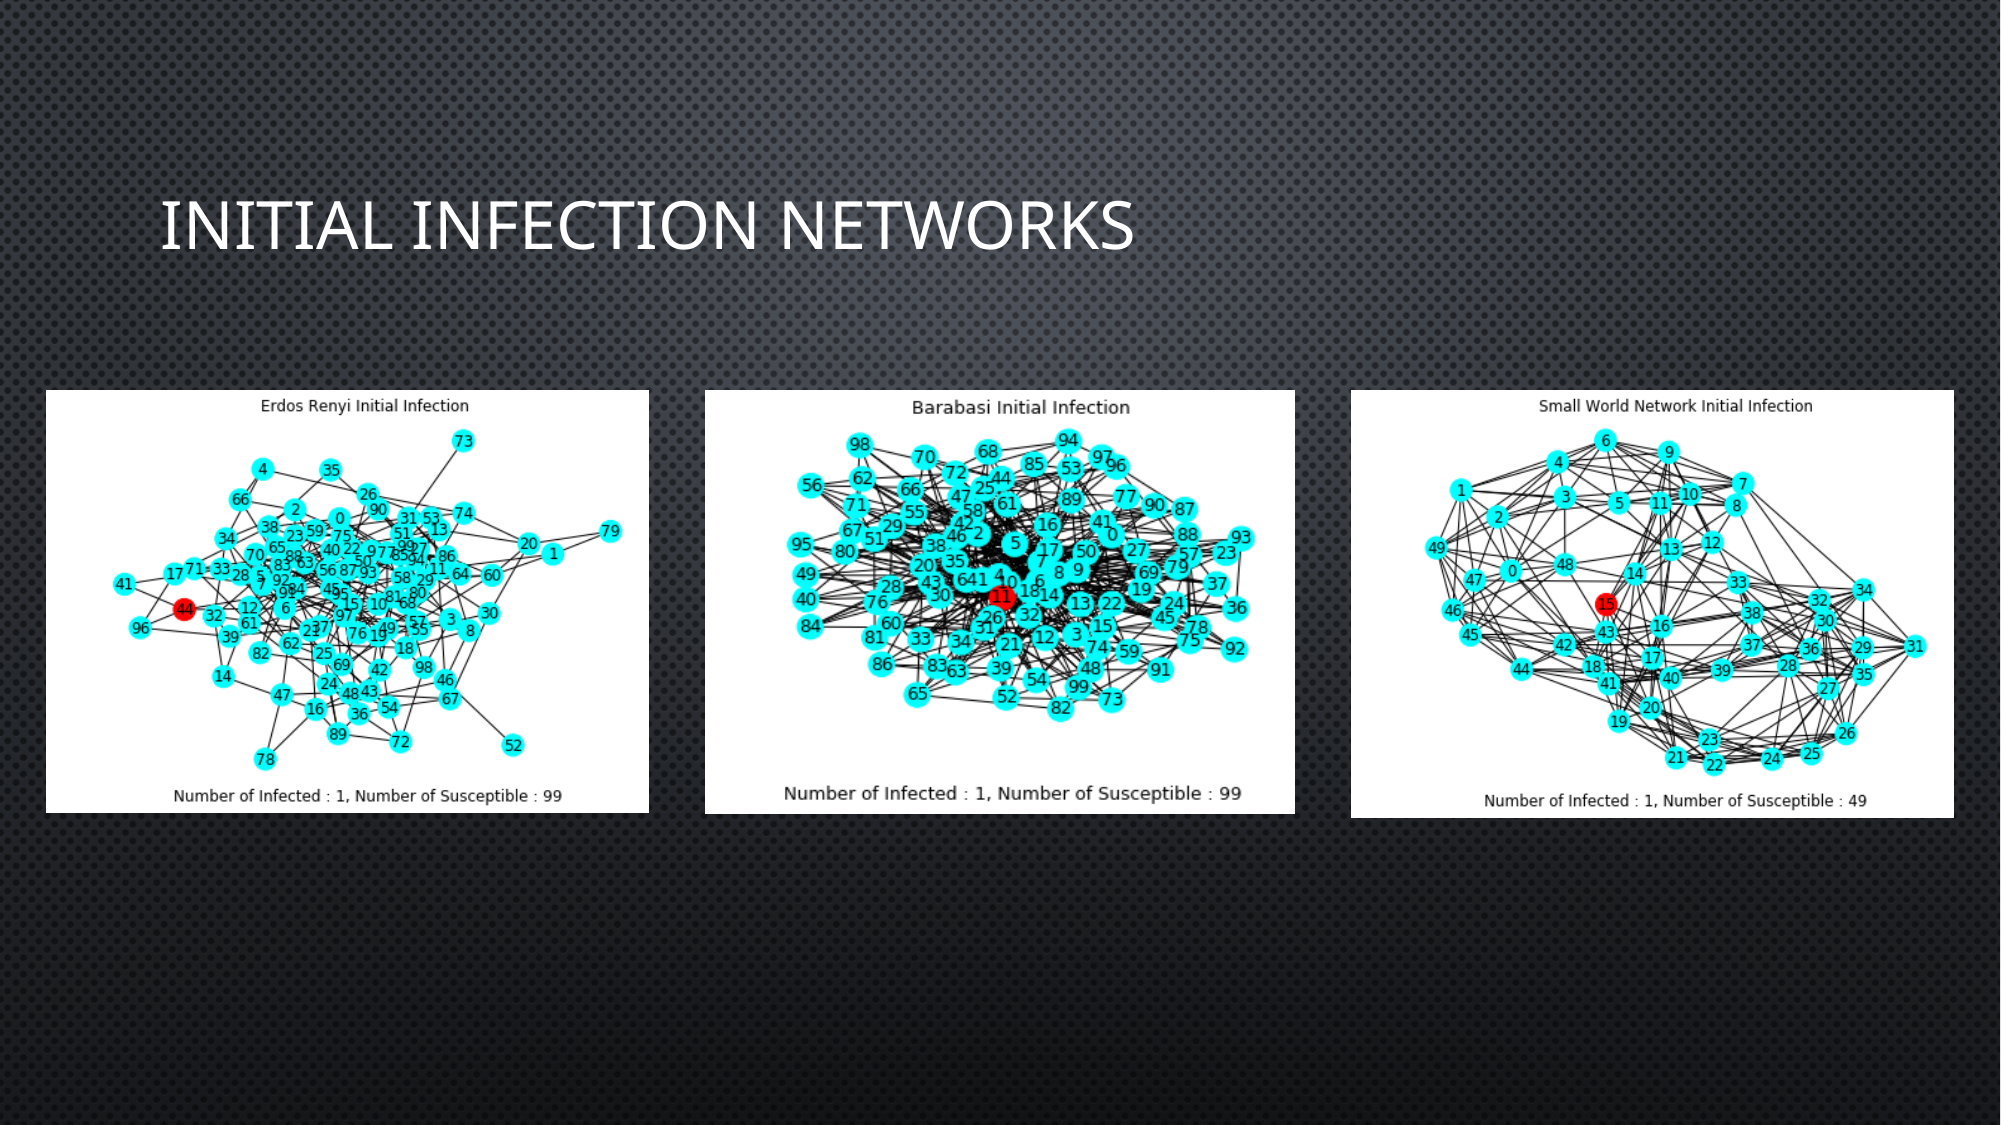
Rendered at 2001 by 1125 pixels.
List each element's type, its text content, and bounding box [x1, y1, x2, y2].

picture [1350, 389, 1954, 818]
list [704, 389, 1296, 815]
picture [46, 389, 650, 814]
title Initial Infection Networks [145, 141, 1560, 305]
